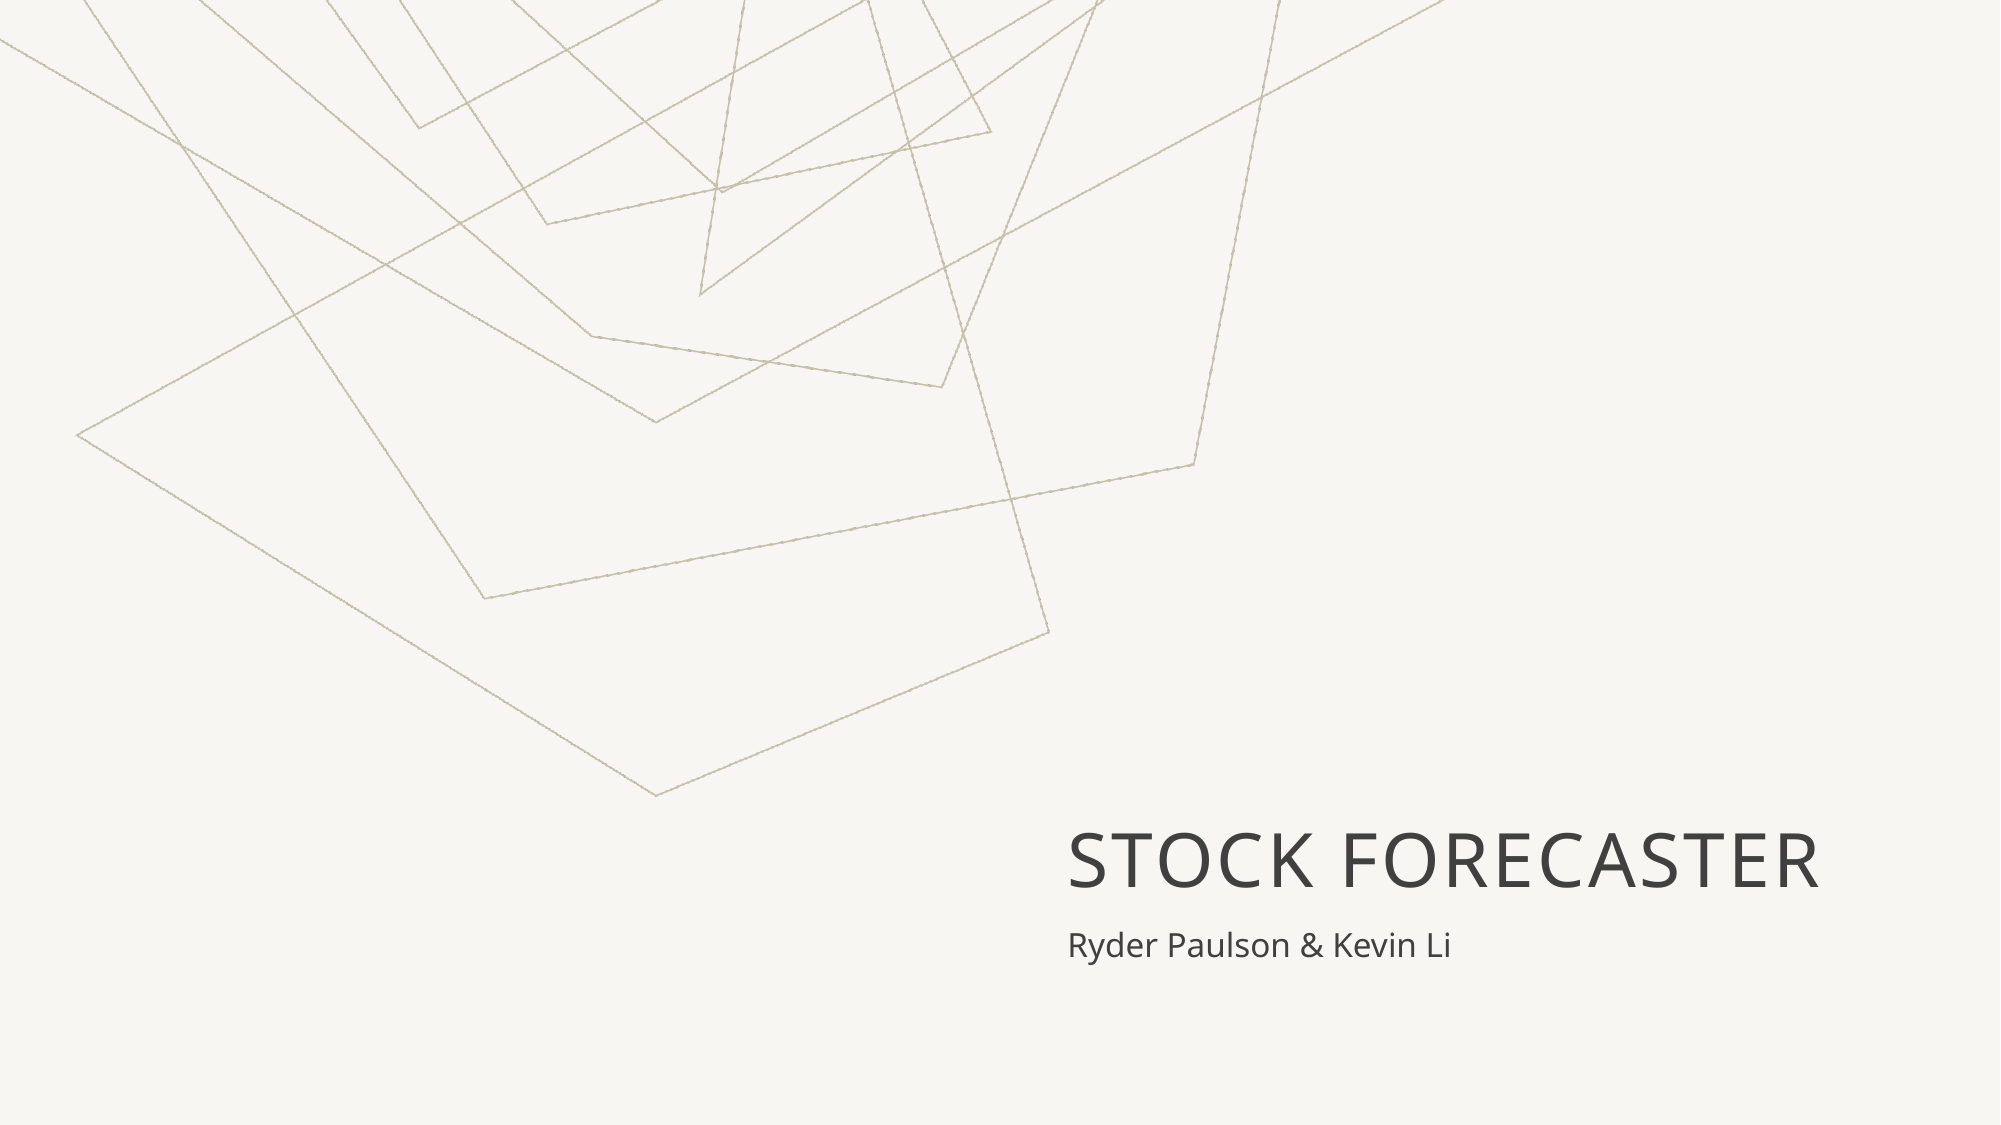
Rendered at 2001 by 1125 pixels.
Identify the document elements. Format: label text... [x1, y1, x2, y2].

picture [0, 0, 1557, 830]
title Stock Forecaster [1052, 727, 1864, 912]
subtitle Ryder Paulson & Kevin Li [1052, 916, 1864, 982]
